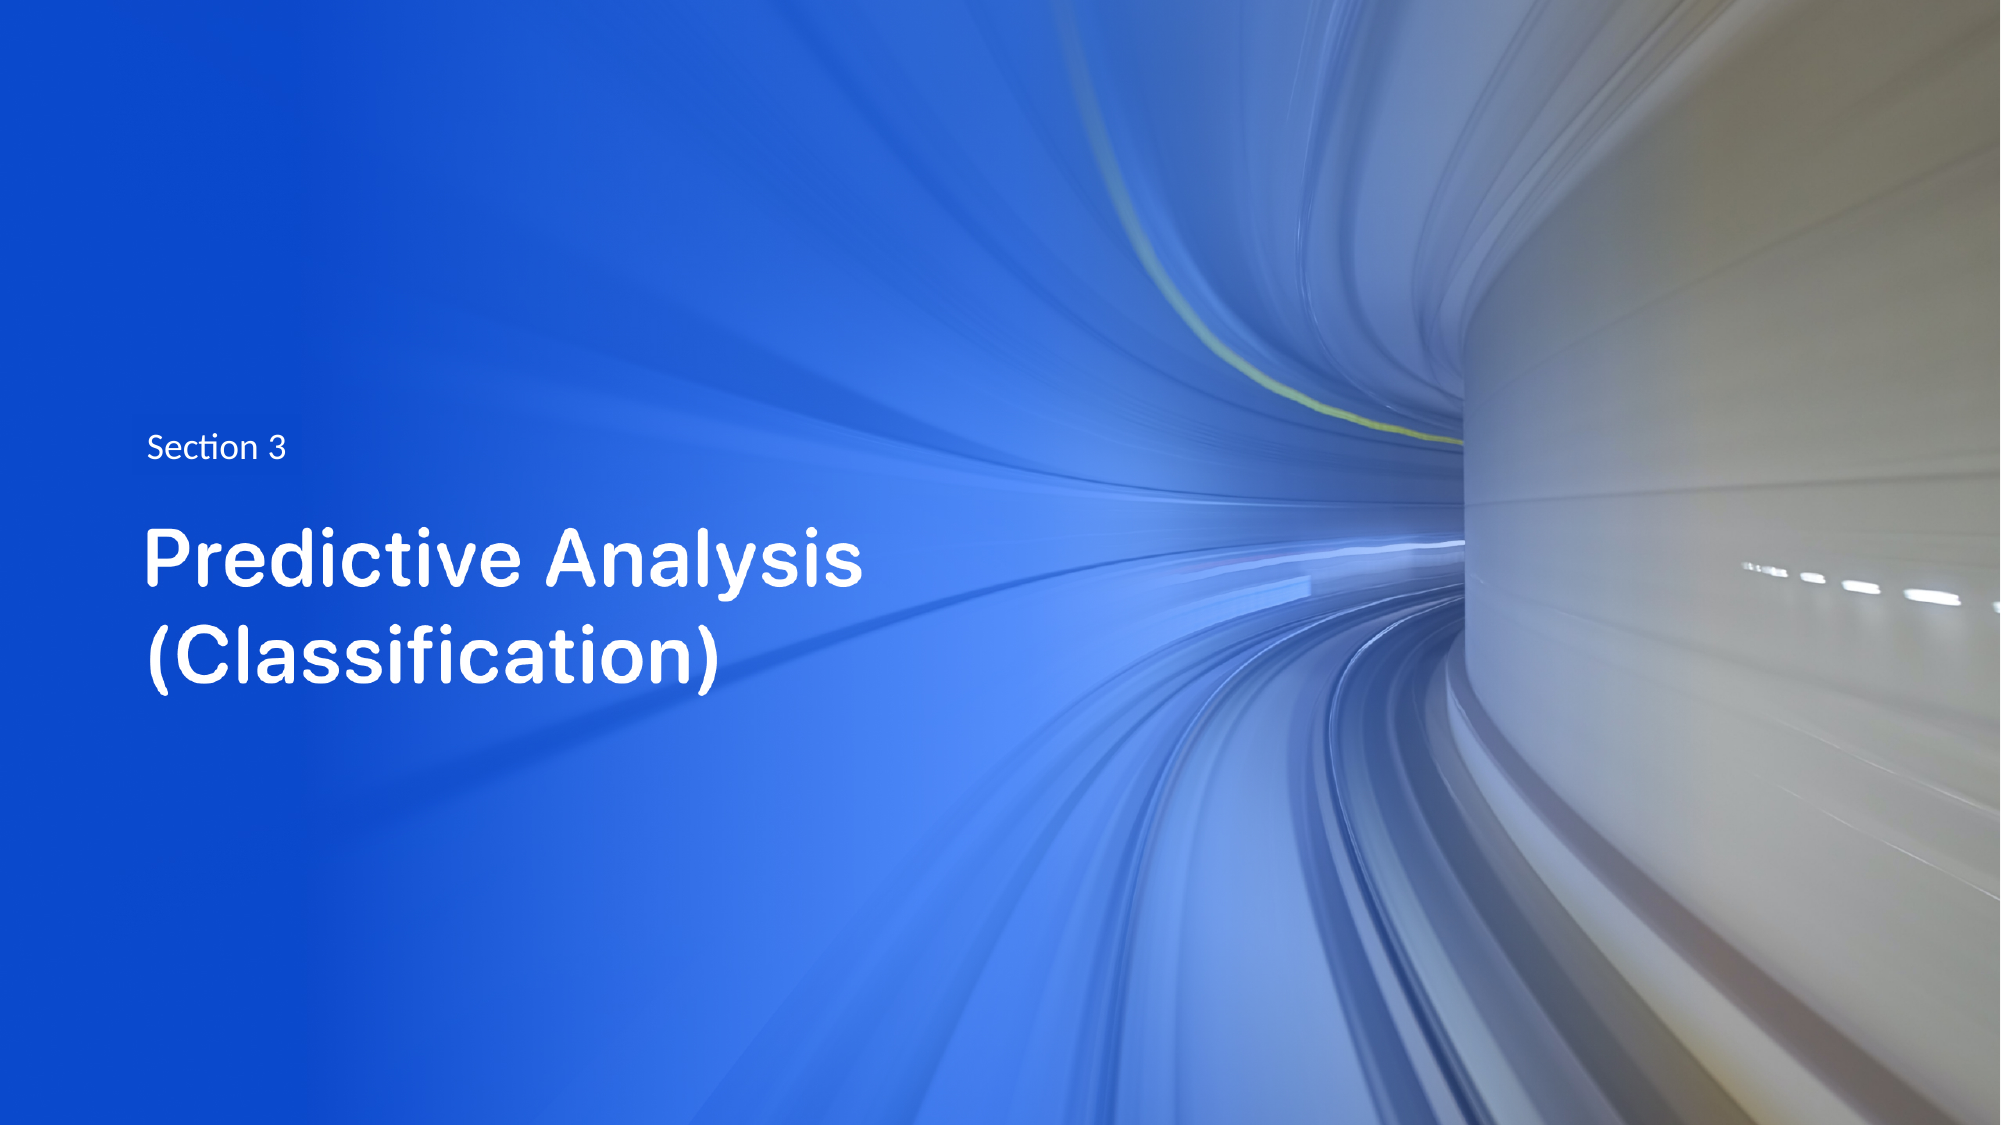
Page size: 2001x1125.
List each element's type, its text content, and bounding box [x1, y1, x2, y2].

text_box Section 3 [132, 414, 302, 475]
picture [0, 0, 2001, 1125]
